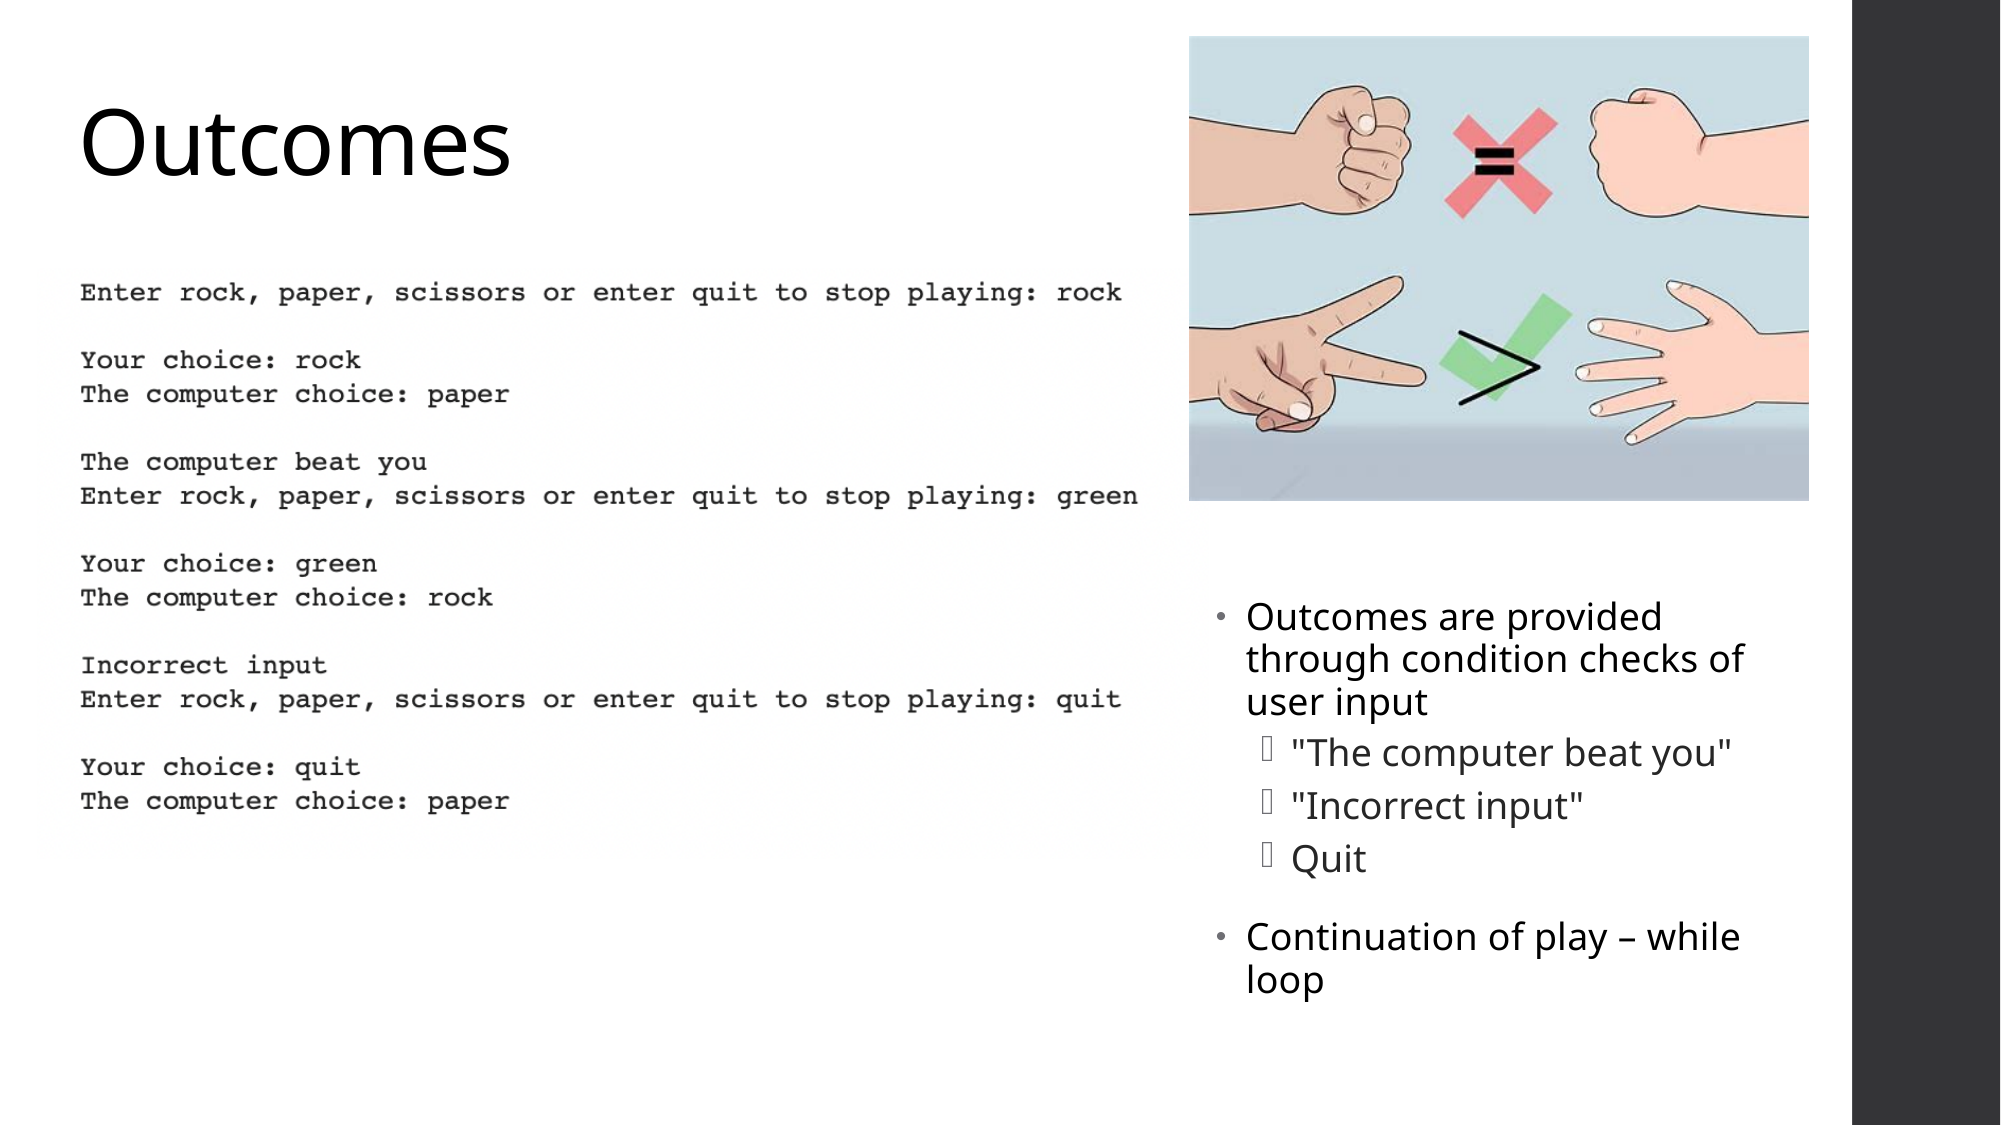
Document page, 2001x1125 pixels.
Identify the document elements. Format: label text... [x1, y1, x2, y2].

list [36, 268, 1209, 859]
text_box [1851, 0, 2000, 1125]
title Outcomes [63, 0, 569, 203]
list Outcomes are provided through condition checks of user input "The computer beat you" "Incorrect input" Quit Continuation of play – while loop [1200, 588, 1799, 1040]
picture [1189, 36, 1809, 502]
